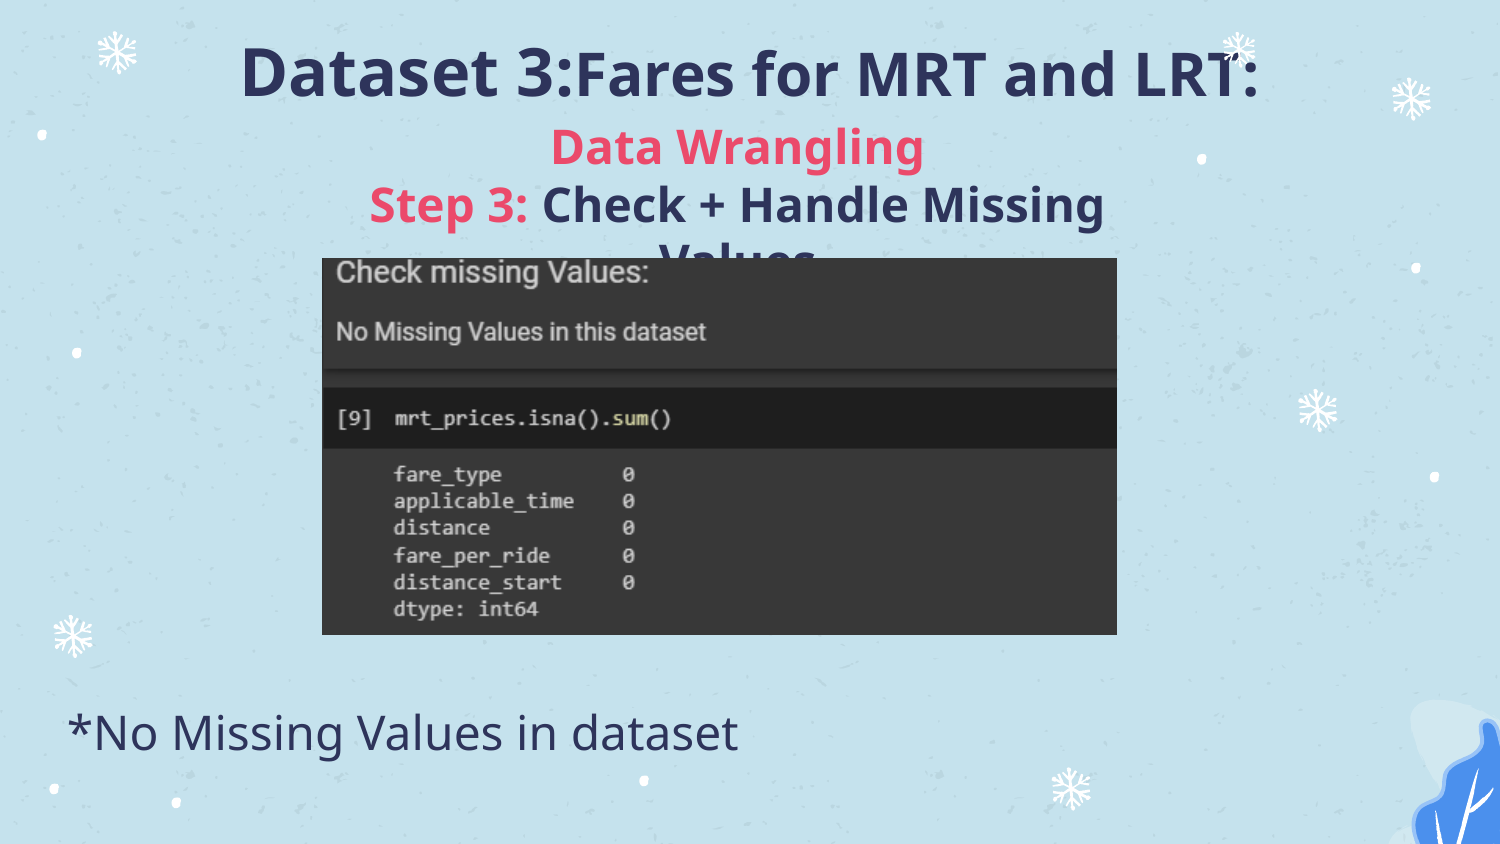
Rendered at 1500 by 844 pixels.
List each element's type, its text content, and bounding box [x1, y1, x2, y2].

text_box Data Wrangling Step 3: Check + Handle Missing Values [310, 101, 1166, 305]
picture [0, 0, 1500, 844]
text_box [1429, 471, 1440, 483]
text_box *No Missing Values in dataset [51, 687, 1130, 775]
text_box [72, 347, 82, 359]
text_box [1298, 388, 1338, 433]
text_box [639, 775, 649, 787]
text_box [1411, 262, 1421, 274]
text_box [1051, 775, 1091, 811]
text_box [1382, 599, 1500, 844]
text_box [1391, 77, 1432, 121]
text_box [1223, 31, 1256, 68]
title Dataset 3:Fares for MRT and LRT: [117, 23, 1383, 118]
text_box [1196, 153, 1207, 165]
